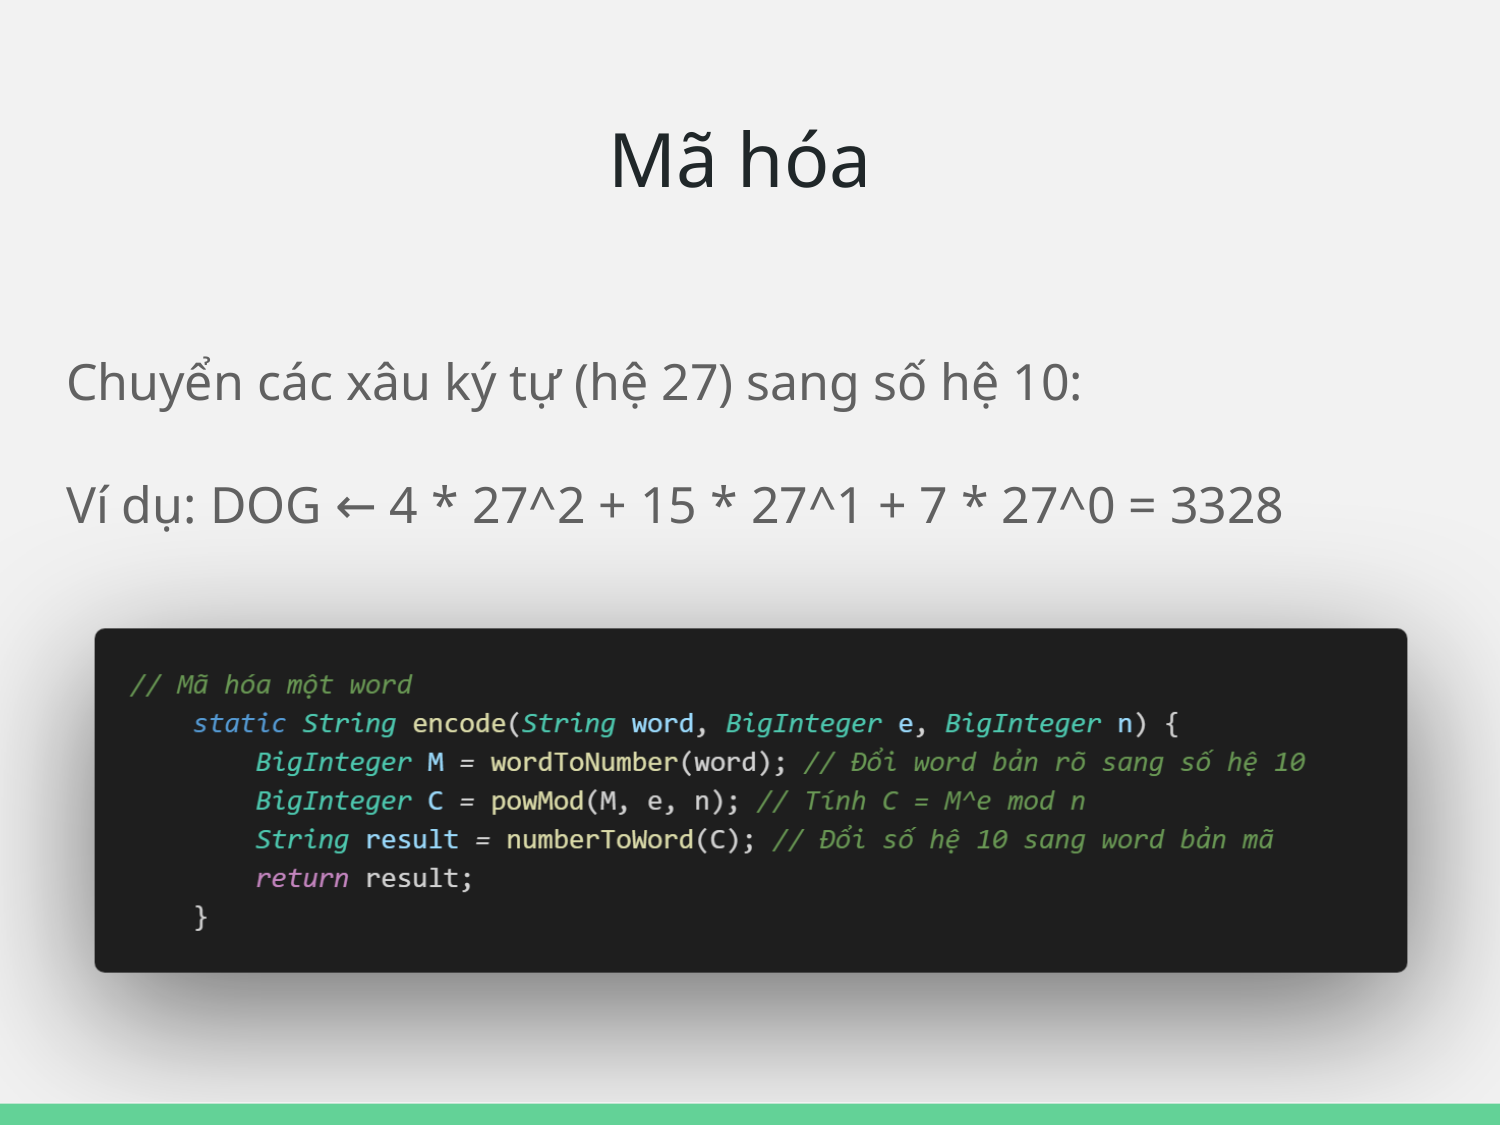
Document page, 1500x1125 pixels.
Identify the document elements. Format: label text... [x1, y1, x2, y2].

list Chuyển các xâu ký tự (hệ 27) sang số hệ 10: Ví dụ: DOG ← 4 * 27^2 + 15 * 27^1 + 7 * 27^0 = 3328 [51, 305, 1449, 495]
picture [0, 496, 1500, 1102]
title Mã hóa [51, 97, 1449, 223]
